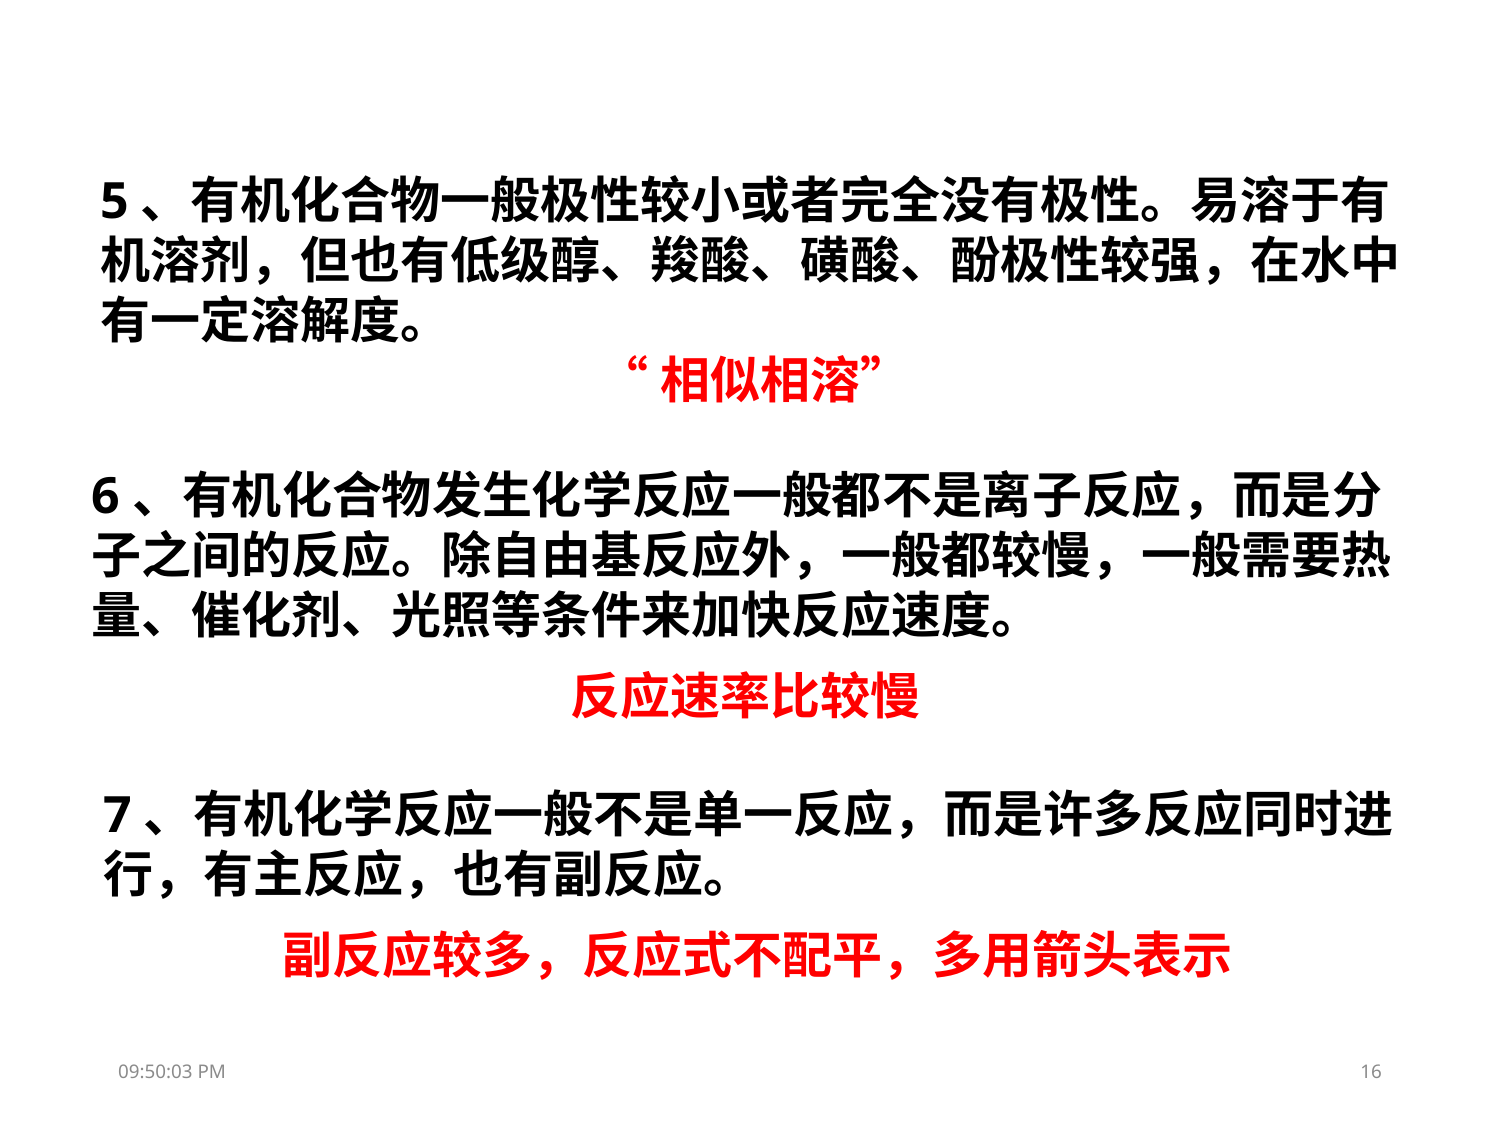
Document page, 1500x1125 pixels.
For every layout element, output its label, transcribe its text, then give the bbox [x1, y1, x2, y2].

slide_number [103, 1042, 441, 1103]
slide_number 16 [1059, 1042, 1397, 1103]
text_box 6、有机化合物发生化学反应一般都不是离子反应，而是分子之间的反应。除自由基反应外，一般都较慢，一般需要热量、催化剂、光照等条件来加快反应速度。 反应速率比较慢 [76, 456, 1415, 732]
text_box 7、有机化学反应一般不是单一反应，而是许多反应同时进行，有主反应，也有副反应。 副反应较多，反应式不配平，多用箭头表示 [88, 775, 1426, 991]
text_box 5、有机化合物一般极性较小或者完全没有极性。易溶于有机溶剂，但也有低级醇、羧酸、磺酸、酚极性较强，在水中有一定溶解度。 “相似相溶” [85, 160, 1424, 416]
